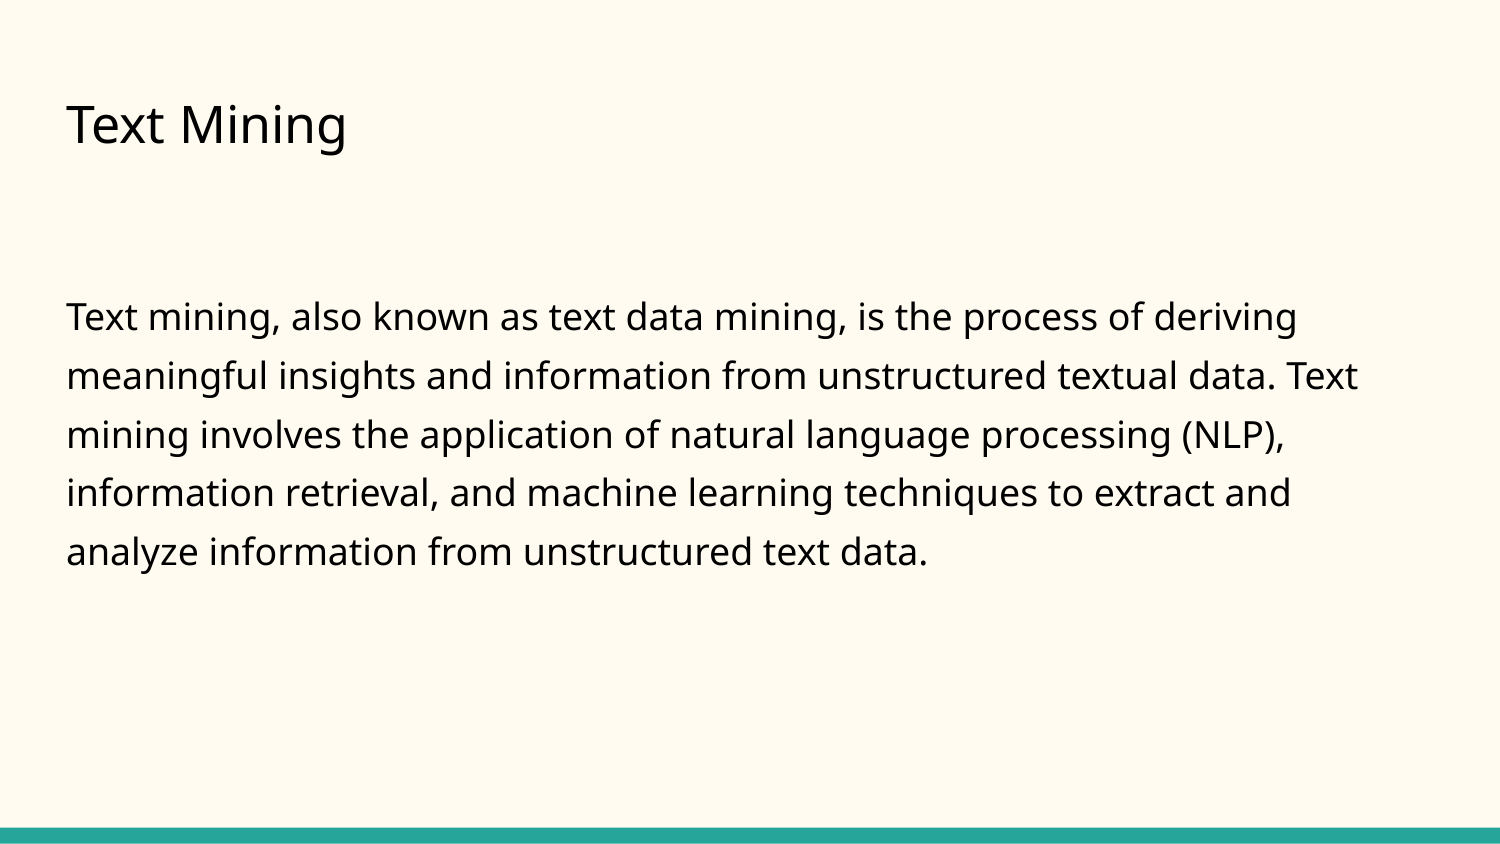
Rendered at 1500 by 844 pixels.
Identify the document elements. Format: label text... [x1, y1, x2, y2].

title Text Mining [51, 72, 1449, 174]
list Text mining, also known as text data mining, is the process of deriving meaningful insights and information from unstructured textual data. Text mining involves the application of natural language processing (NLP), information retrieval, and machine learning techniques to extract and analyze information from unstructured text data. [51, 192, 1449, 750]
